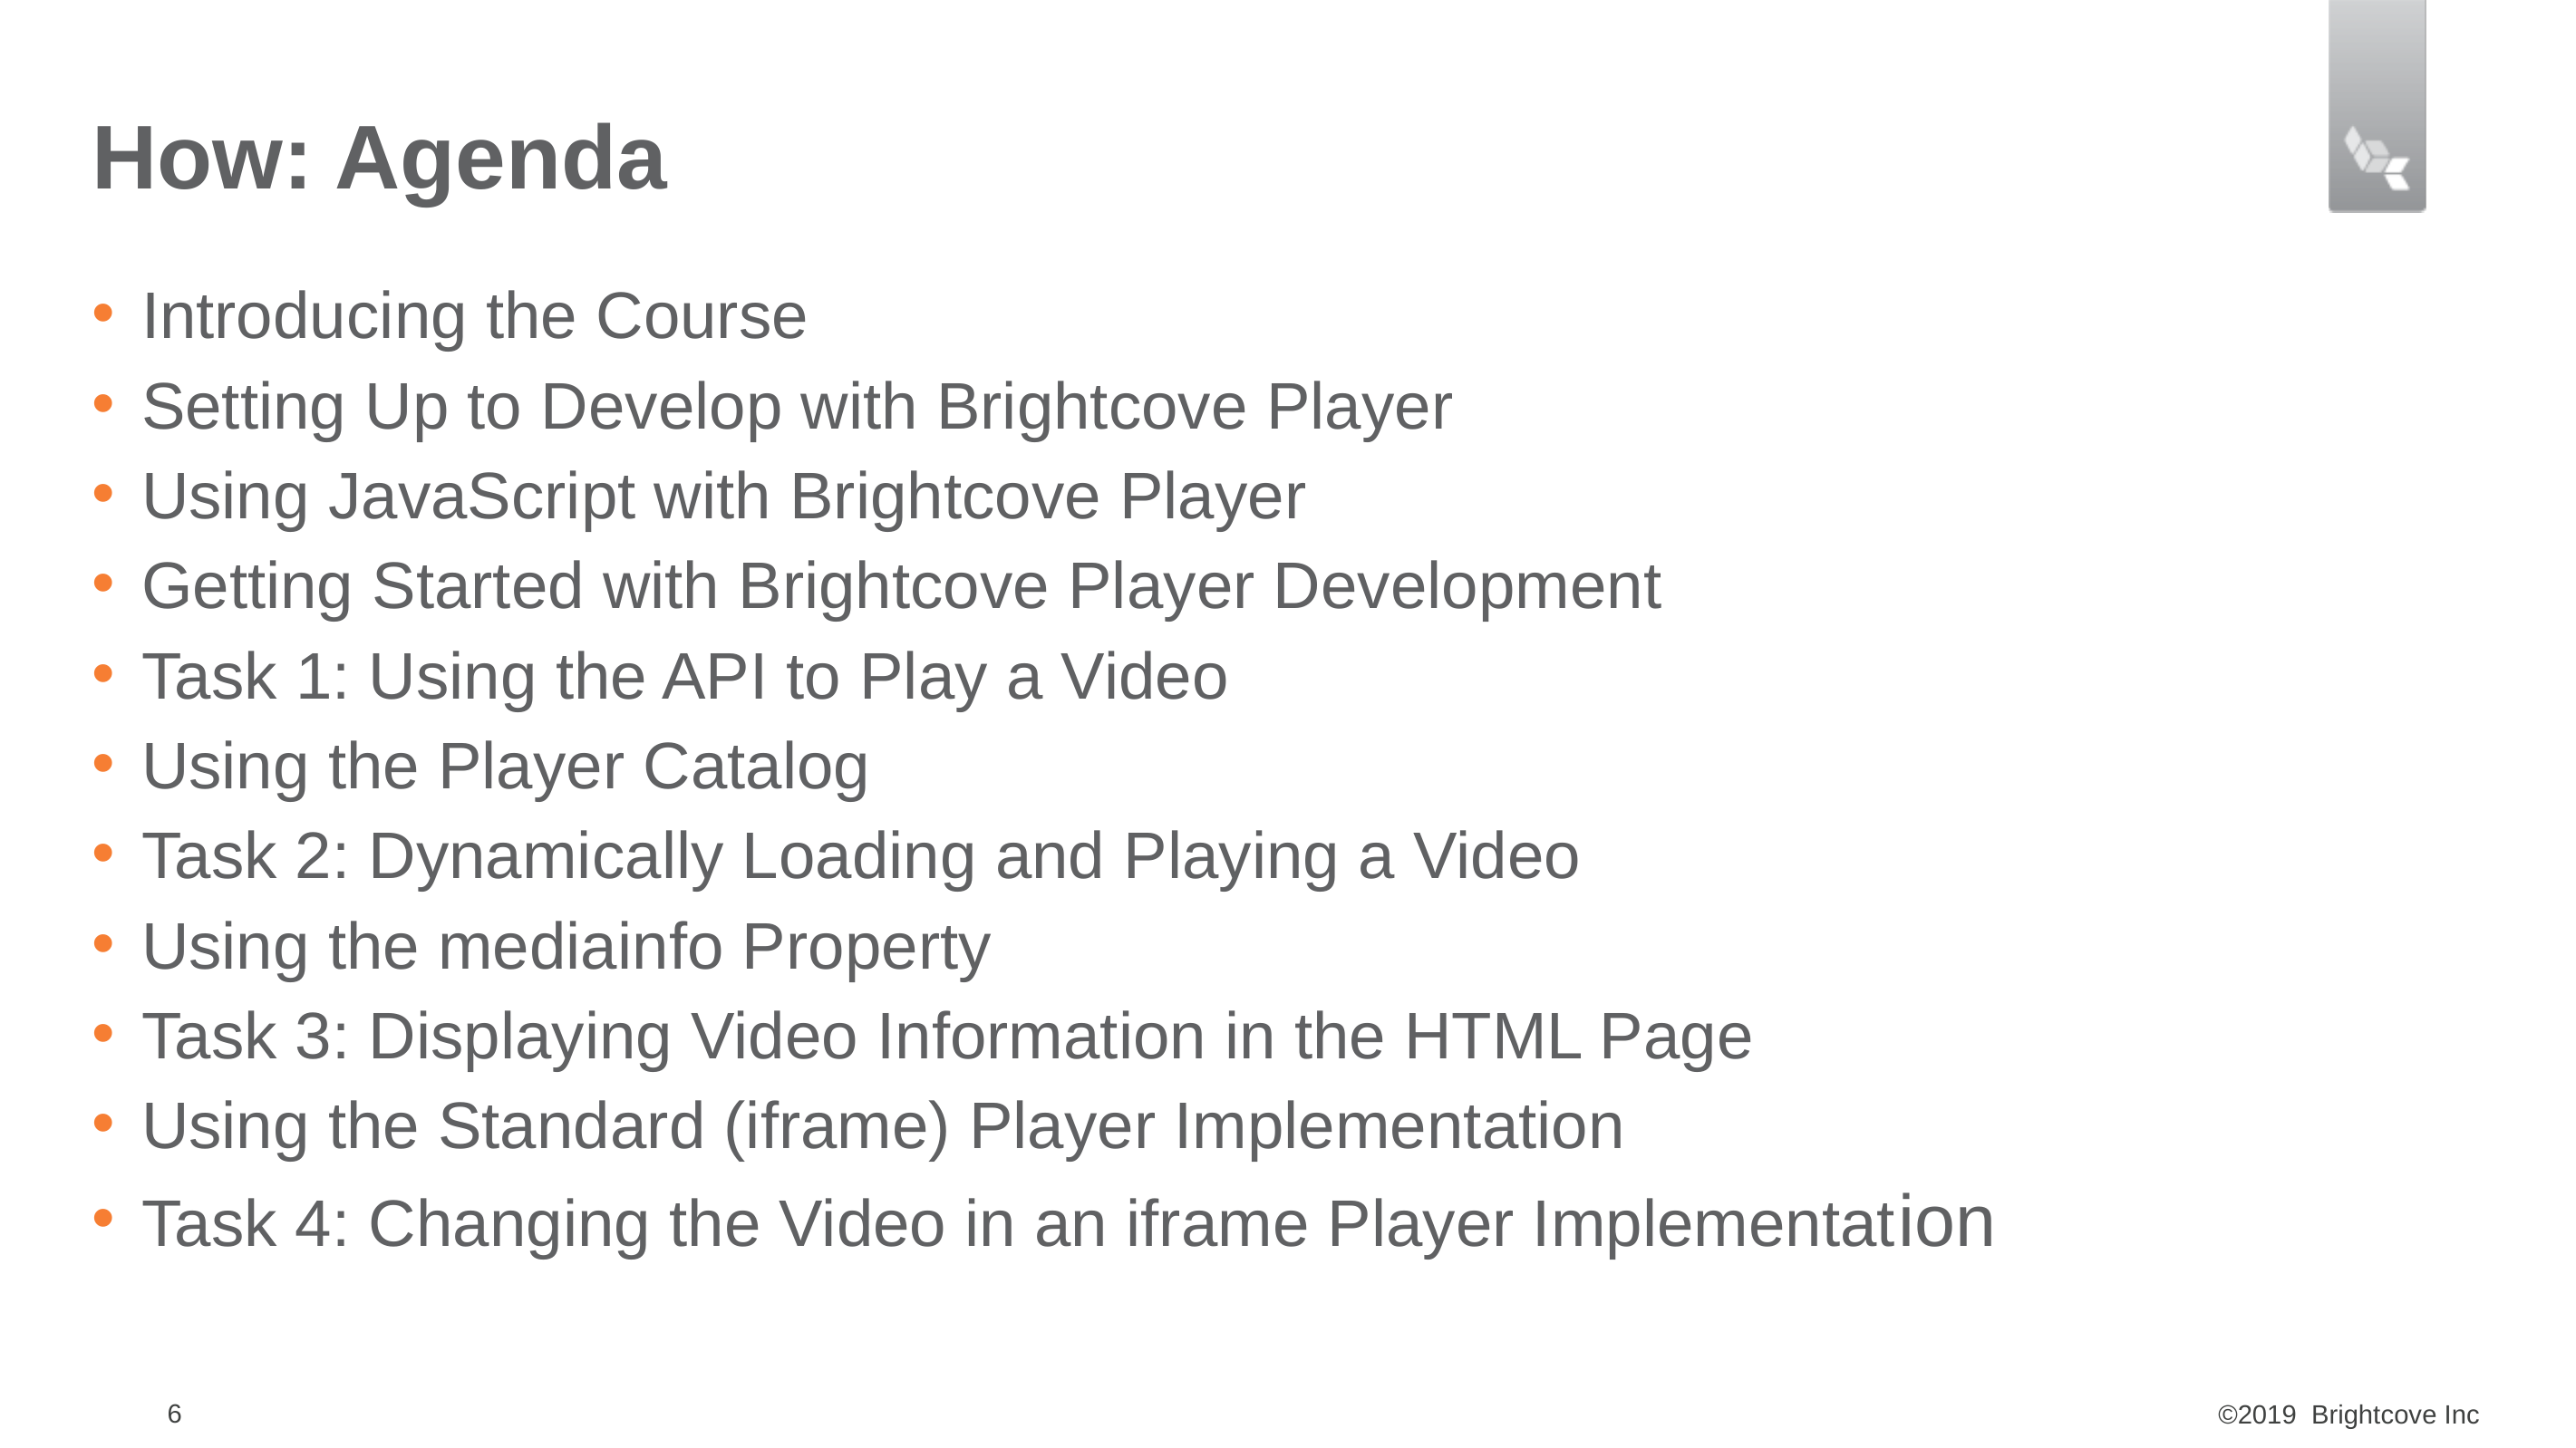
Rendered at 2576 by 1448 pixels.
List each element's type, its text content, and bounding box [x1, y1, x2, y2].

title How: Agenda [80, 43, 2271, 260]
list Introducing the Course Setting Up to Develop with Brightcove Player Using JavaScript with Brightcove Player Getting Started with Brightcove Player Development Task 1: Using the API to Play a Video Using the Player Catalog Task 2: Dynamically Loading and Playing a Video Using the mediainfo Property Task 3: Displaying Video Information in the HTML Page Using the Standard (iframe) Player Implementation Task 4: Changing the Video in an iframe Player Implementation [80, 260, 2442, 1280]
slide_number 6 [158, 1390, 189, 1434]
picture [2329, 0, 2428, 213]
